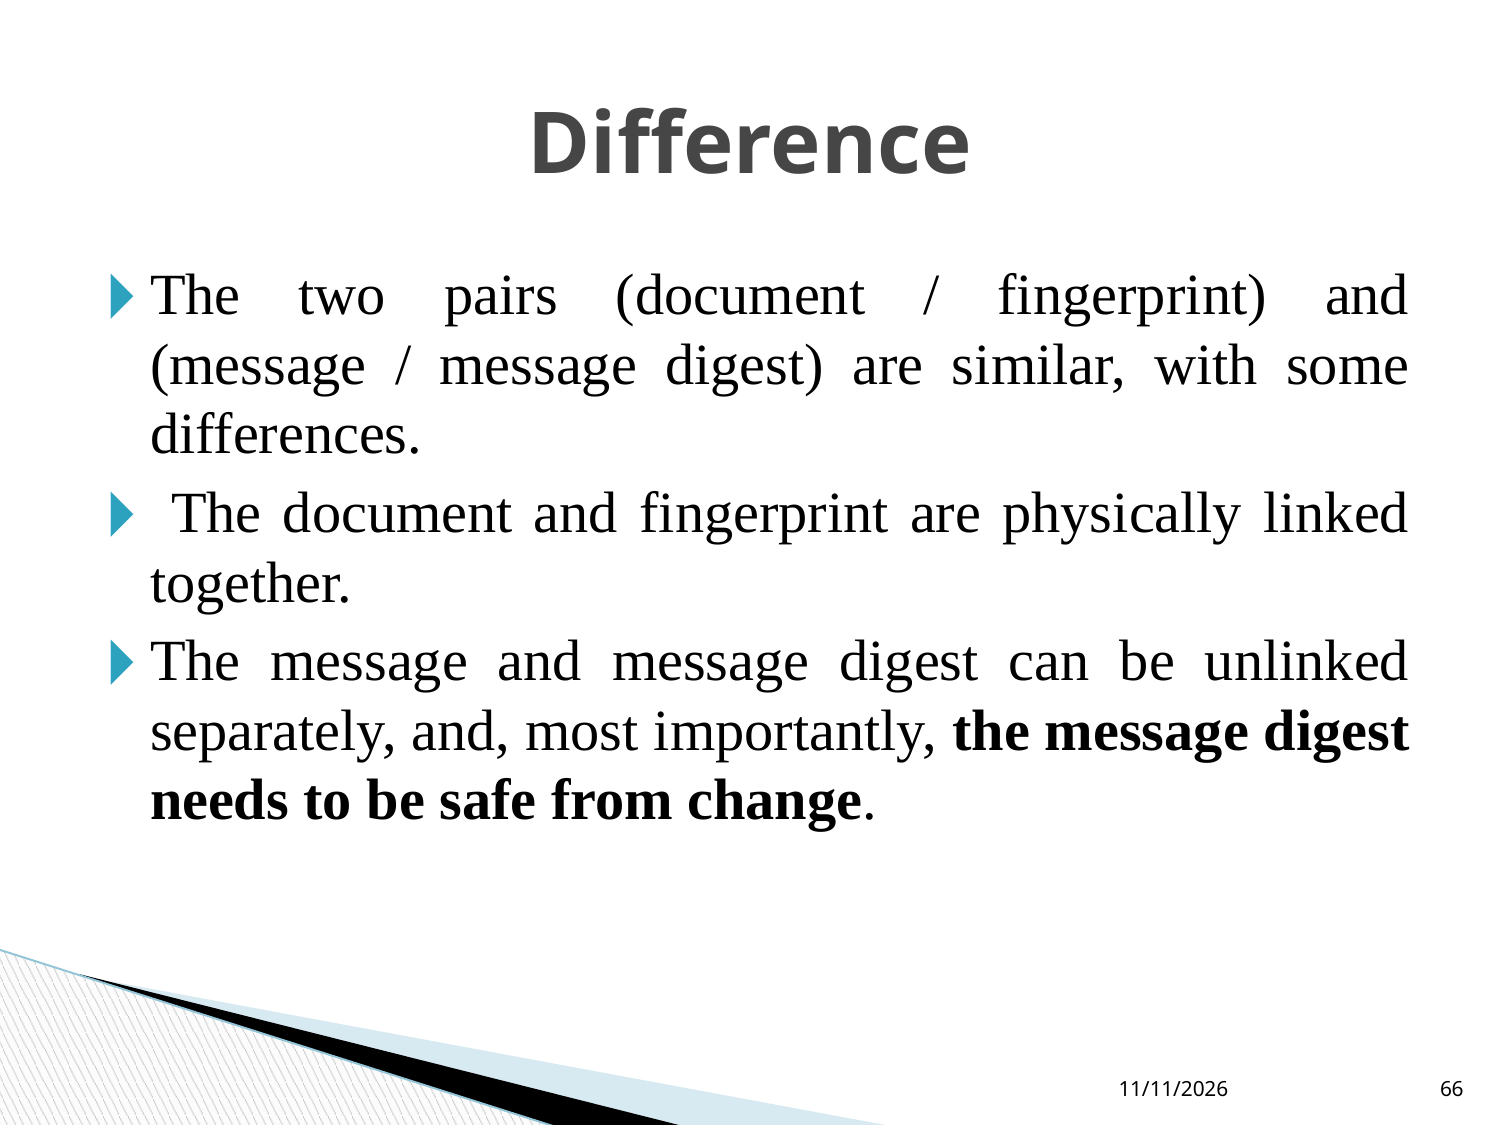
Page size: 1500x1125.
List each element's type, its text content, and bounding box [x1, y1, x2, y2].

list The two pairs (document / fingerprint) and (message / message digest) are similar, with some differences. The document and fingerprint are physically linked together. The message and message digest can be unlinked separately, and, most importantly, the message digest needs to be safe from change. [75, 237, 1425, 850]
title Difference [75, 45, 1425, 233]
slide_number 66 [1418, 1051, 1479, 1112]
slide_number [1103, 1051, 1418, 1112]
